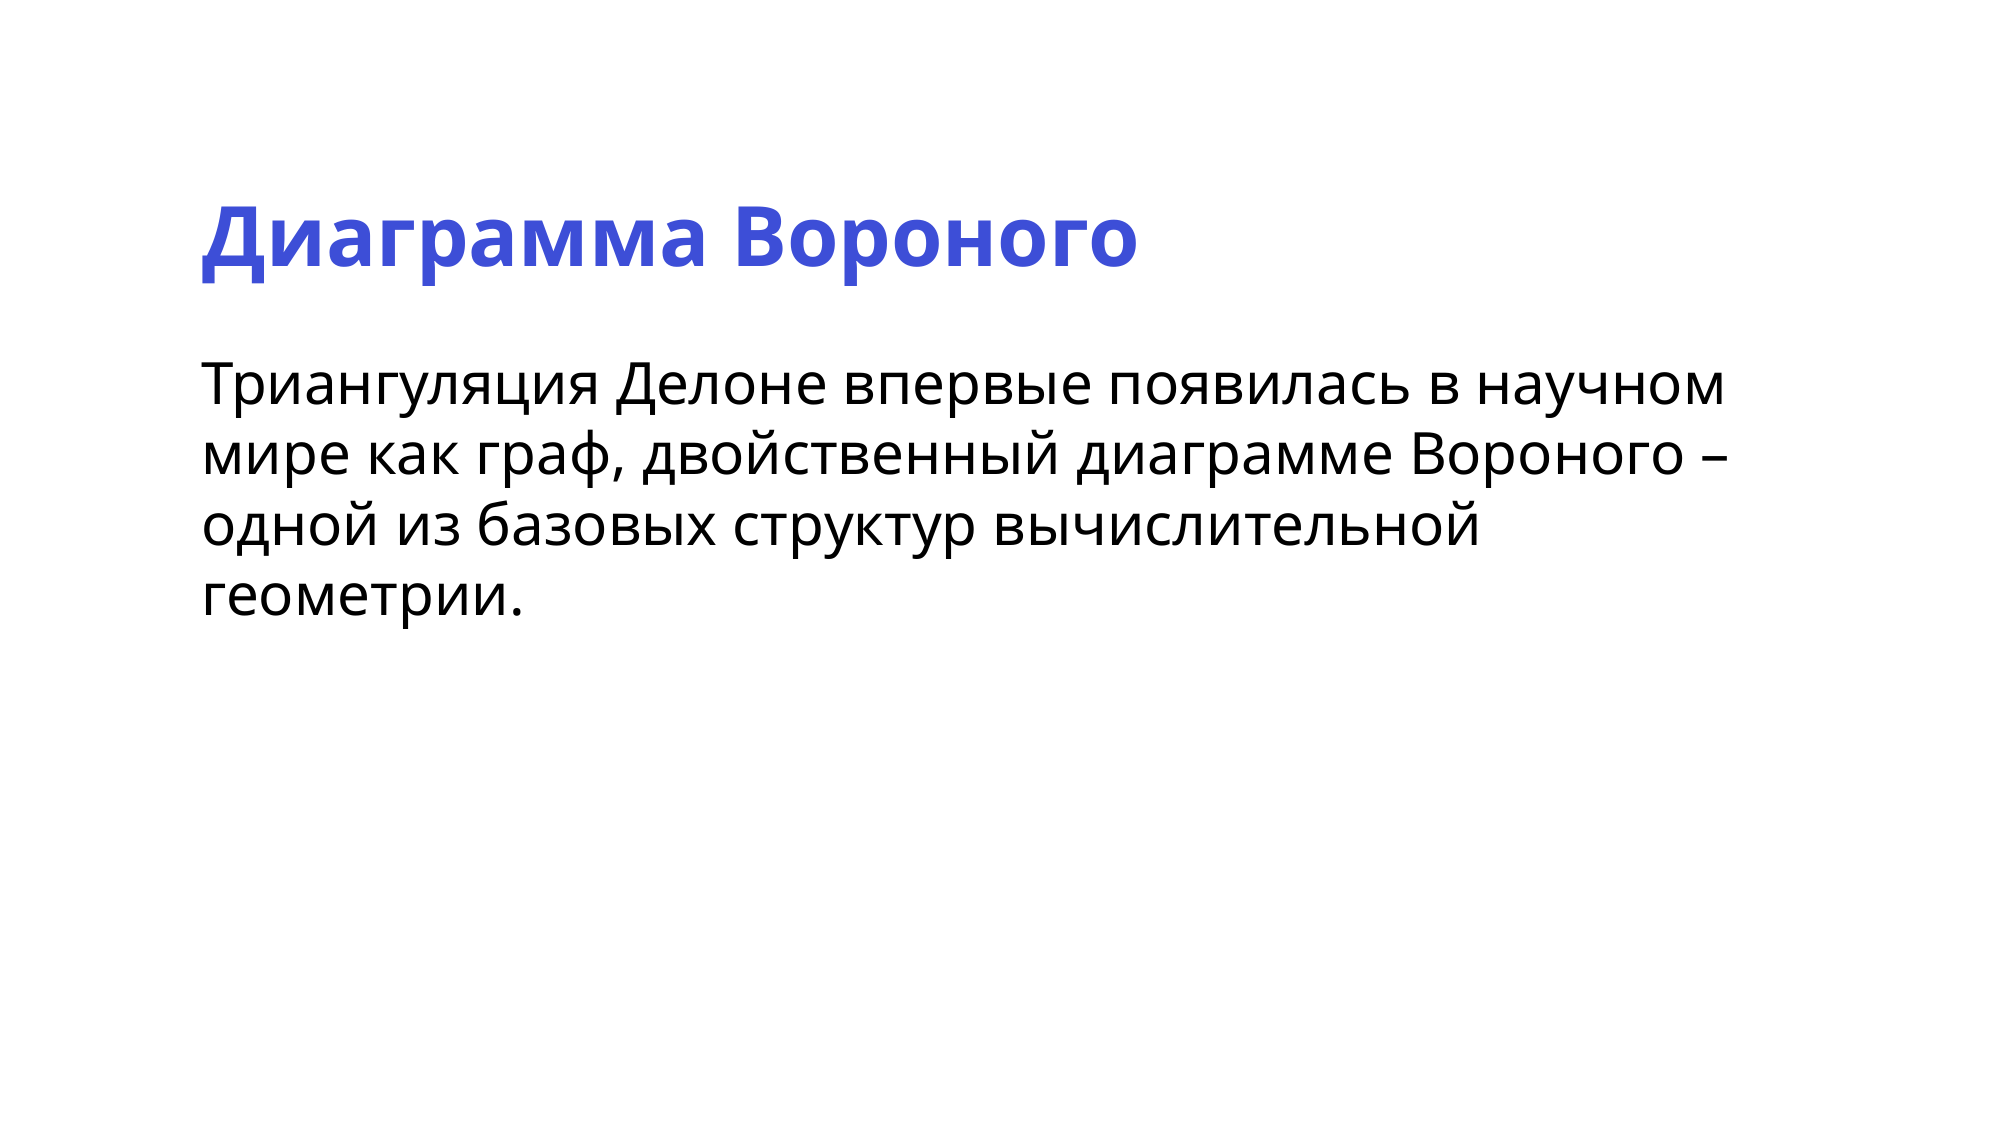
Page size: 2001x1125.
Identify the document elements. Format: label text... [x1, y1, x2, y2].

text_box Диаграмма Вороного [187, 187, 1820, 307]
text_box Триангуляция Делоне впервые появилась в научном мире как граф, двойственный диаграмме Вороного – одной из базовых структур вычислительной геометрии. [186, 339, 1816, 704]
